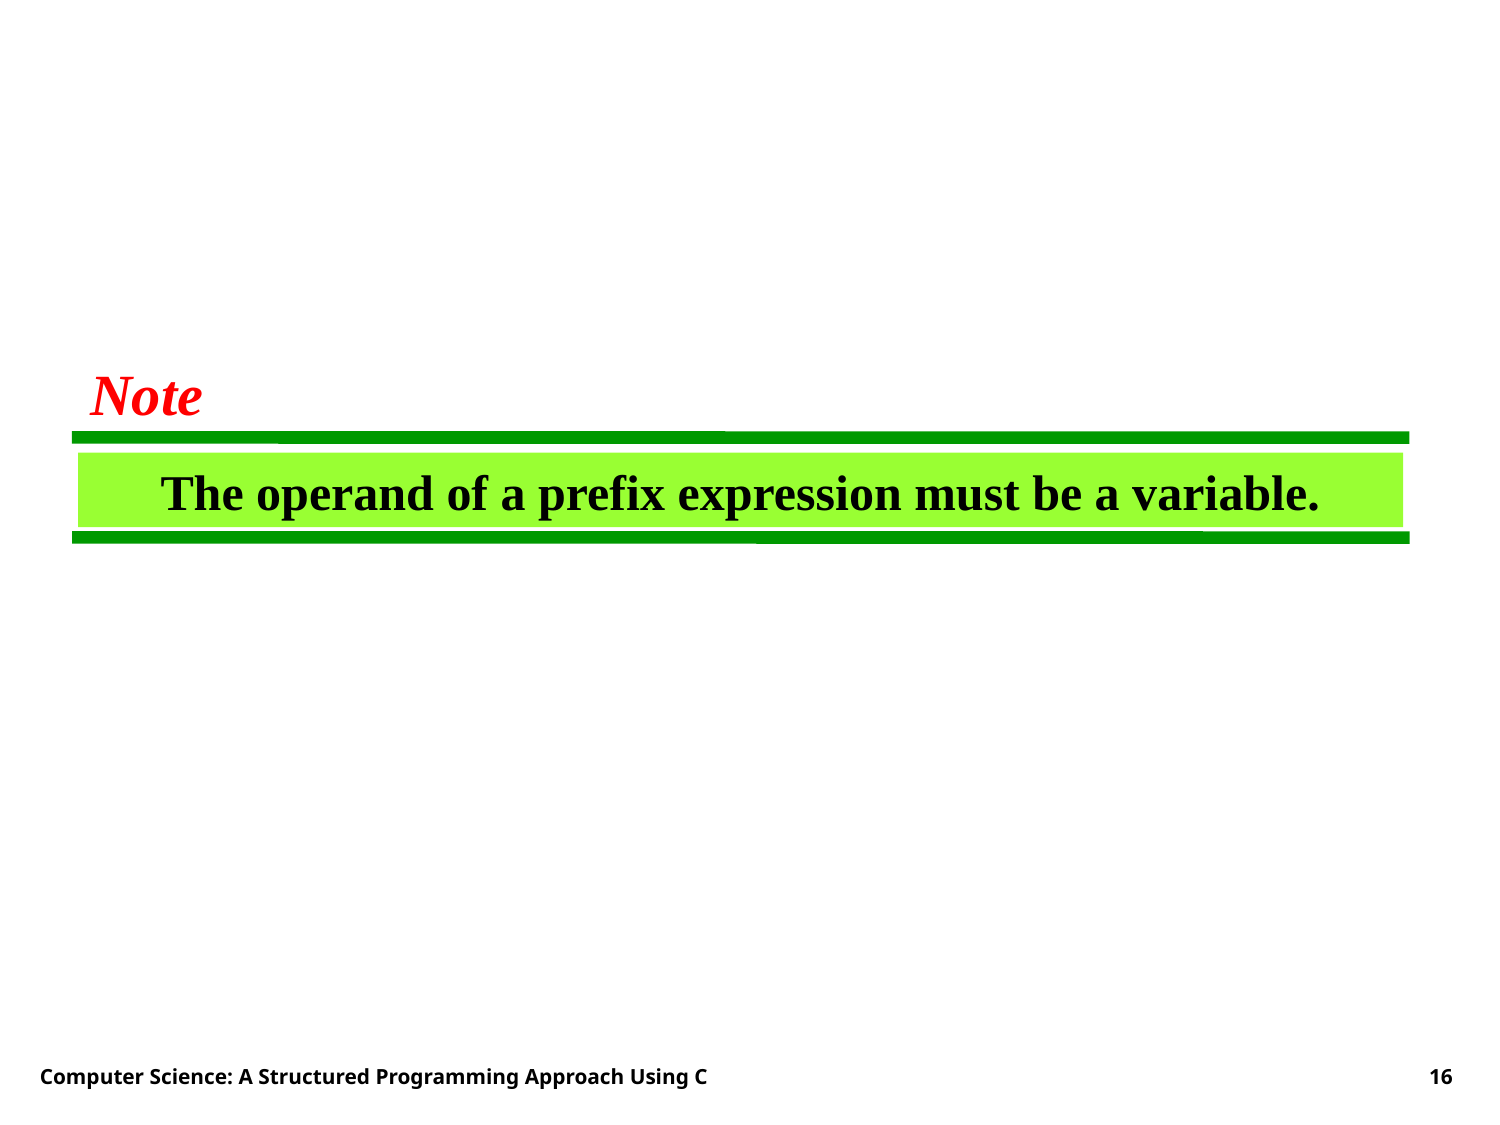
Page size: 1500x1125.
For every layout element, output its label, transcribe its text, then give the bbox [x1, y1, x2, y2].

text_box The operand of a prefix expression must be a variable. [78, 452, 1404, 528]
slide_number 16 [1154, 1023, 1468, 1100]
text_box Note [75, 350, 219, 435]
footer Computer Science: A Structured Programming Approach Using C [24, 1023, 876, 1100]
